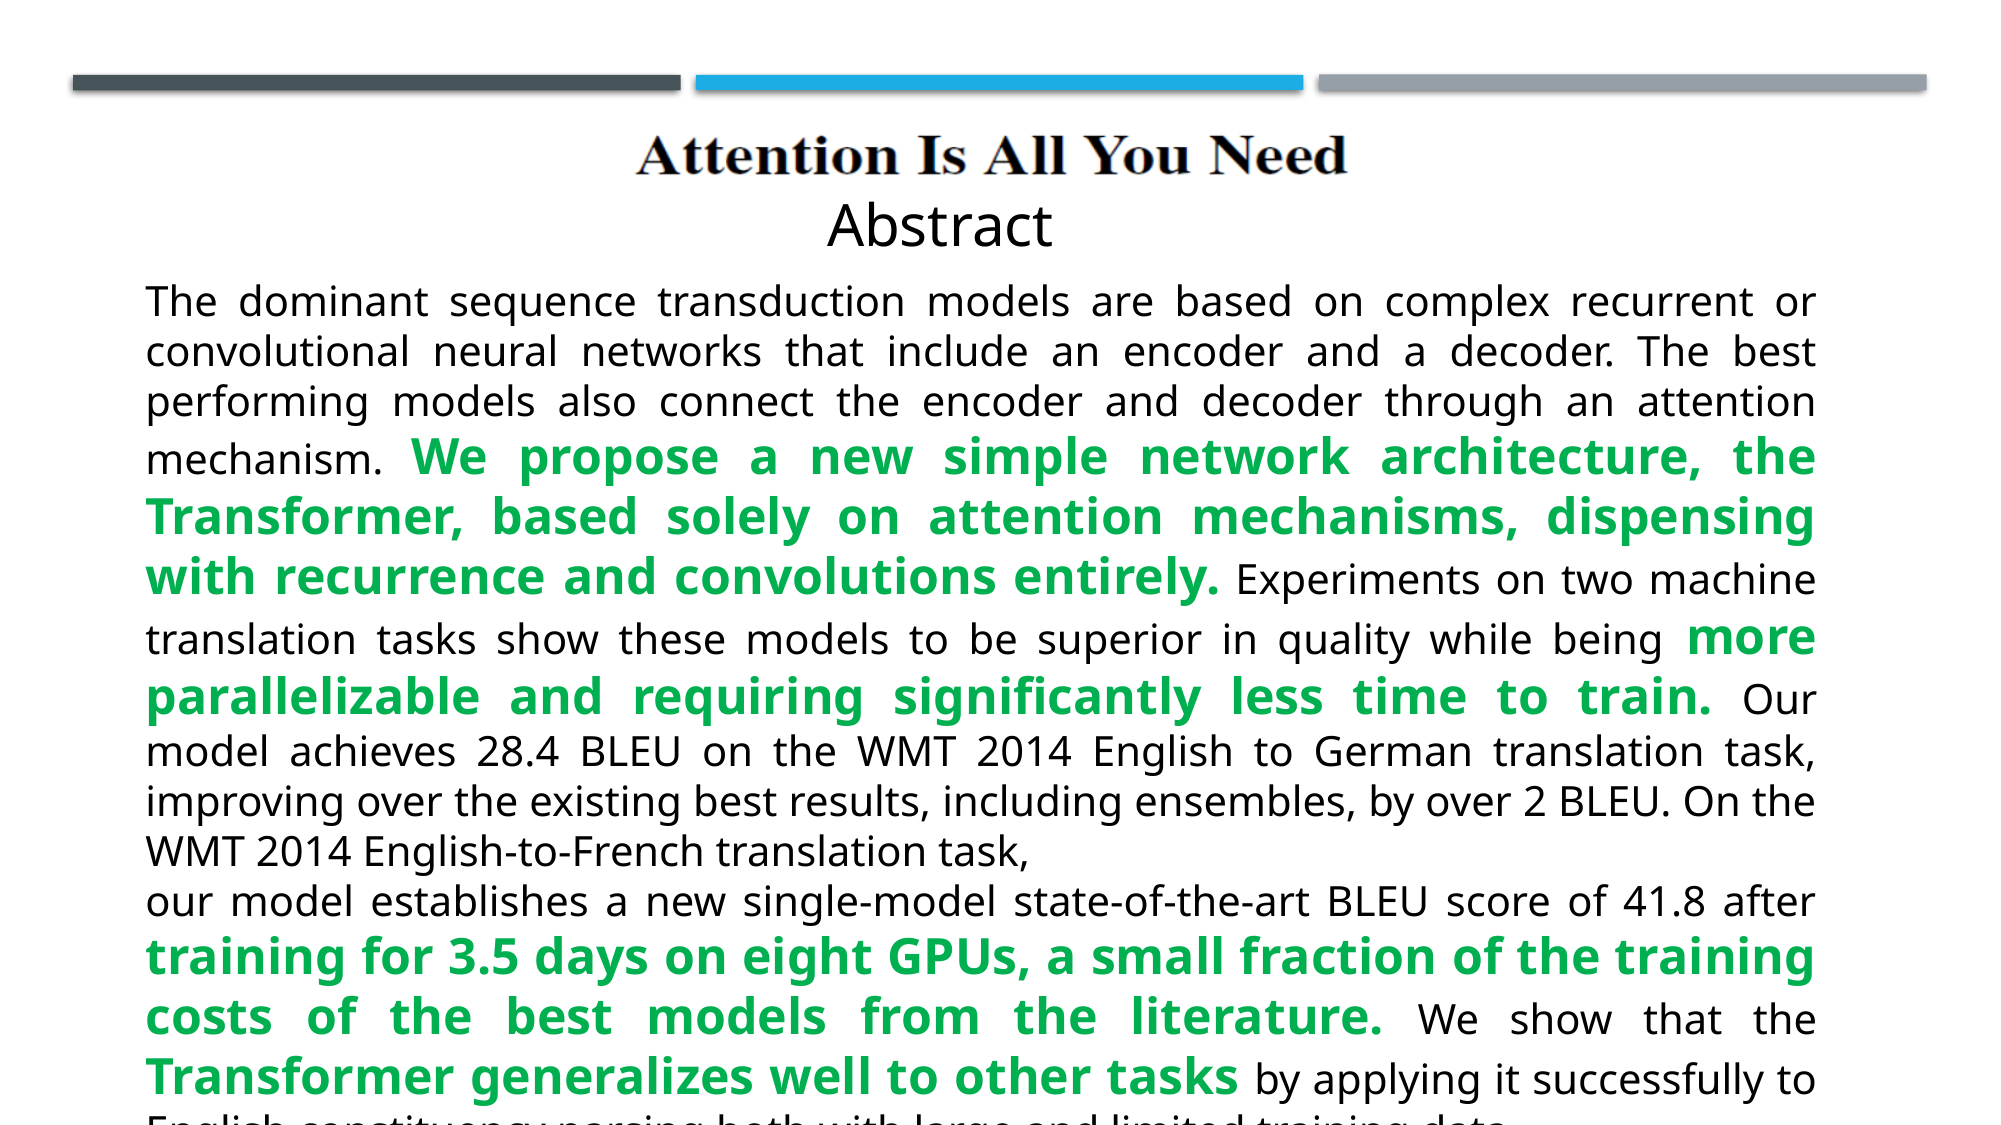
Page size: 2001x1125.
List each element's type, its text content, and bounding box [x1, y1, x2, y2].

text_box The dominant sequence transduction models are based on complex recurrent or convolutional neural networks that include an encoder and a decoder. The best performing models also connect the encoder and decoder through an attention mechanism. We propose a new simple network architecture, the Transformer, based solely on attention mechanisms, dispensing with recurrence and convolutions entirely. Experiments on two machine translation tasks show these models to be superior in quality while being more parallelizable and requiring significantly less time to train. Our model achieves 28.4 BLEU on the WMT 2014 English to German translation task, improving over the existing best results, including ensembles, by over 2 BLEU. On the WMT 2014 English-to-French translation task, our model establishes a new single-model state-of-the-art BLEU score of 41.8 after training for 3.5 days on eight GPUs, a small fraction of the training costs of the best models from the literature. We show that the Transformer generalizes well to other tasks by applying it successfully to English constituency parsing both with large and limited training data. [130, 267, 1832, 1125]
picture [604, 111, 1364, 193]
text_box Abstract [812, 181, 1804, 266]
